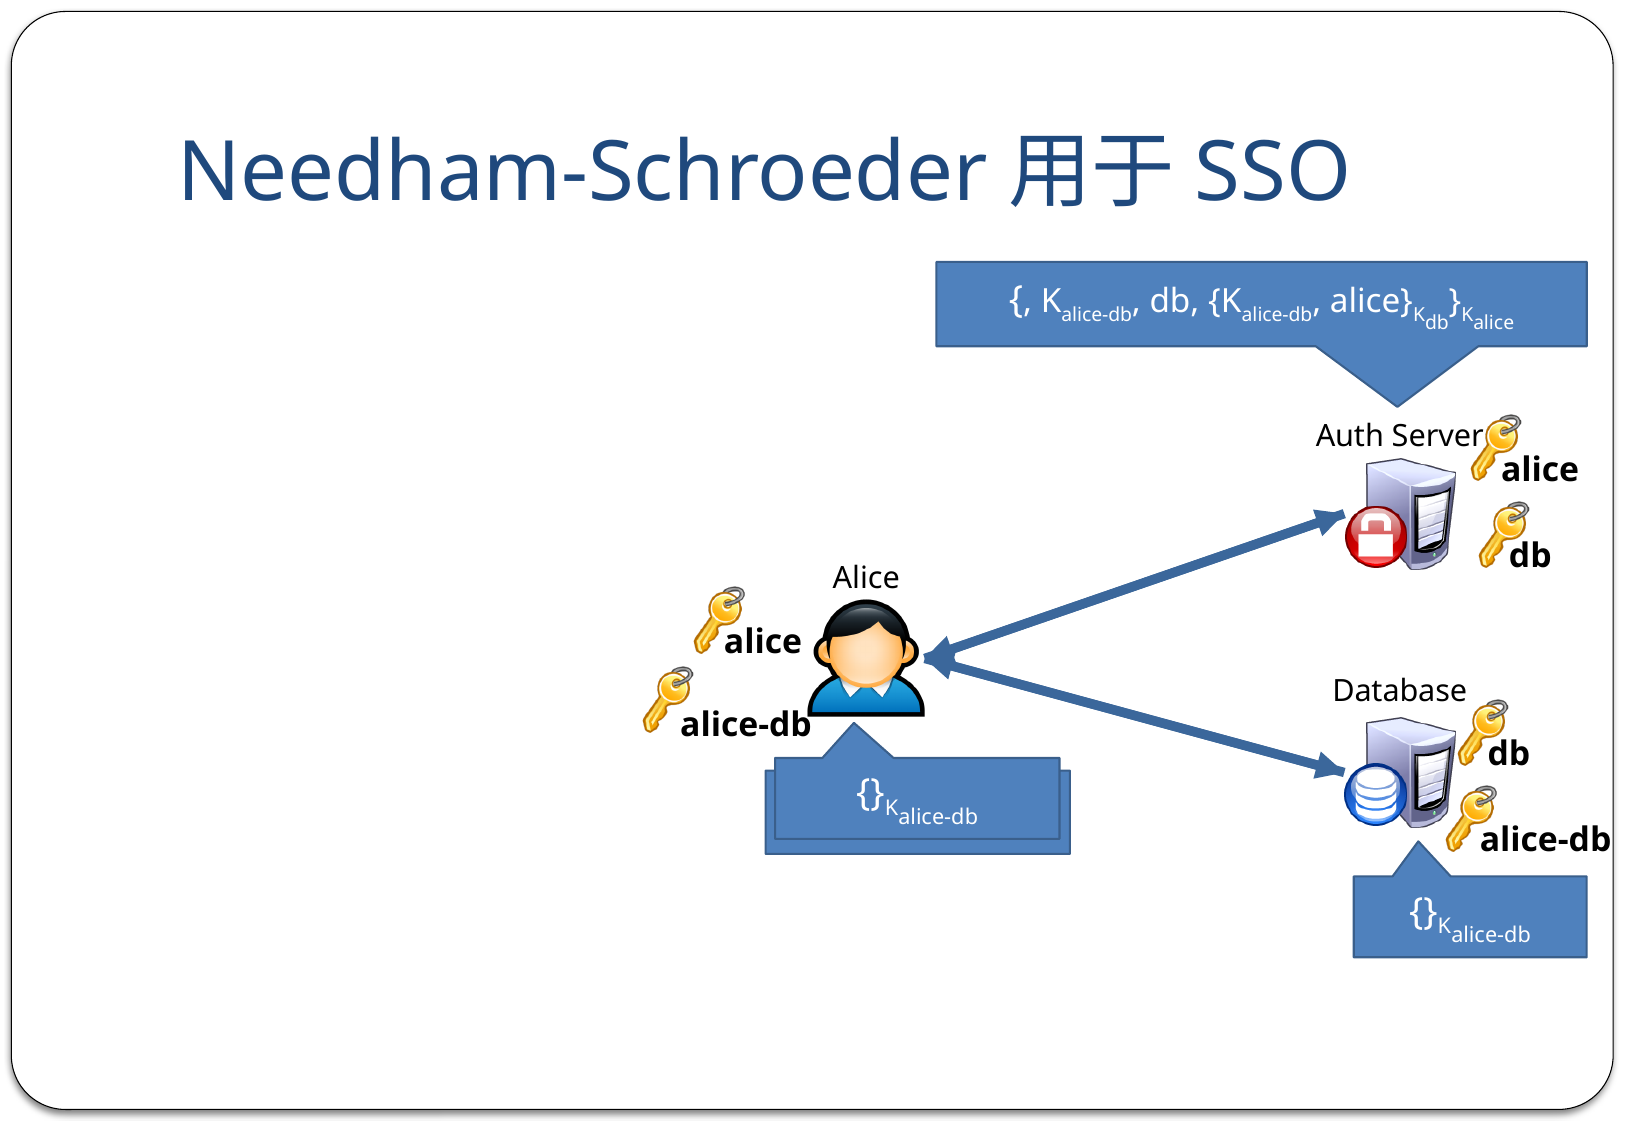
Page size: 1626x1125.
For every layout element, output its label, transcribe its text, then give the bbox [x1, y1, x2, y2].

picture [1343, 457, 1456, 570]
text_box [633, 666, 830, 752]
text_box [1448, 699, 1545, 782]
text_box Database [1350, 663, 1482, 715]
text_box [685, 586, 816, 664]
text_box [924, 513, 1345, 657]
title Needham-Schroeder用于SSO [162, 45, 1544, 233]
text_box Alice [817, 550, 915, 597]
picture [1343, 716, 1456, 829]
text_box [1437, 784, 1625, 867]
text_box {Kalice-db, alice}Kdb [764, 769, 1071, 855]
text_box Auth Server [1300, 408, 1499, 461]
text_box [1462, 414, 1593, 497]
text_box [924, 658, 1345, 773]
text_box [1469, 501, 1566, 583]
picture [816, 599, 924, 718]
